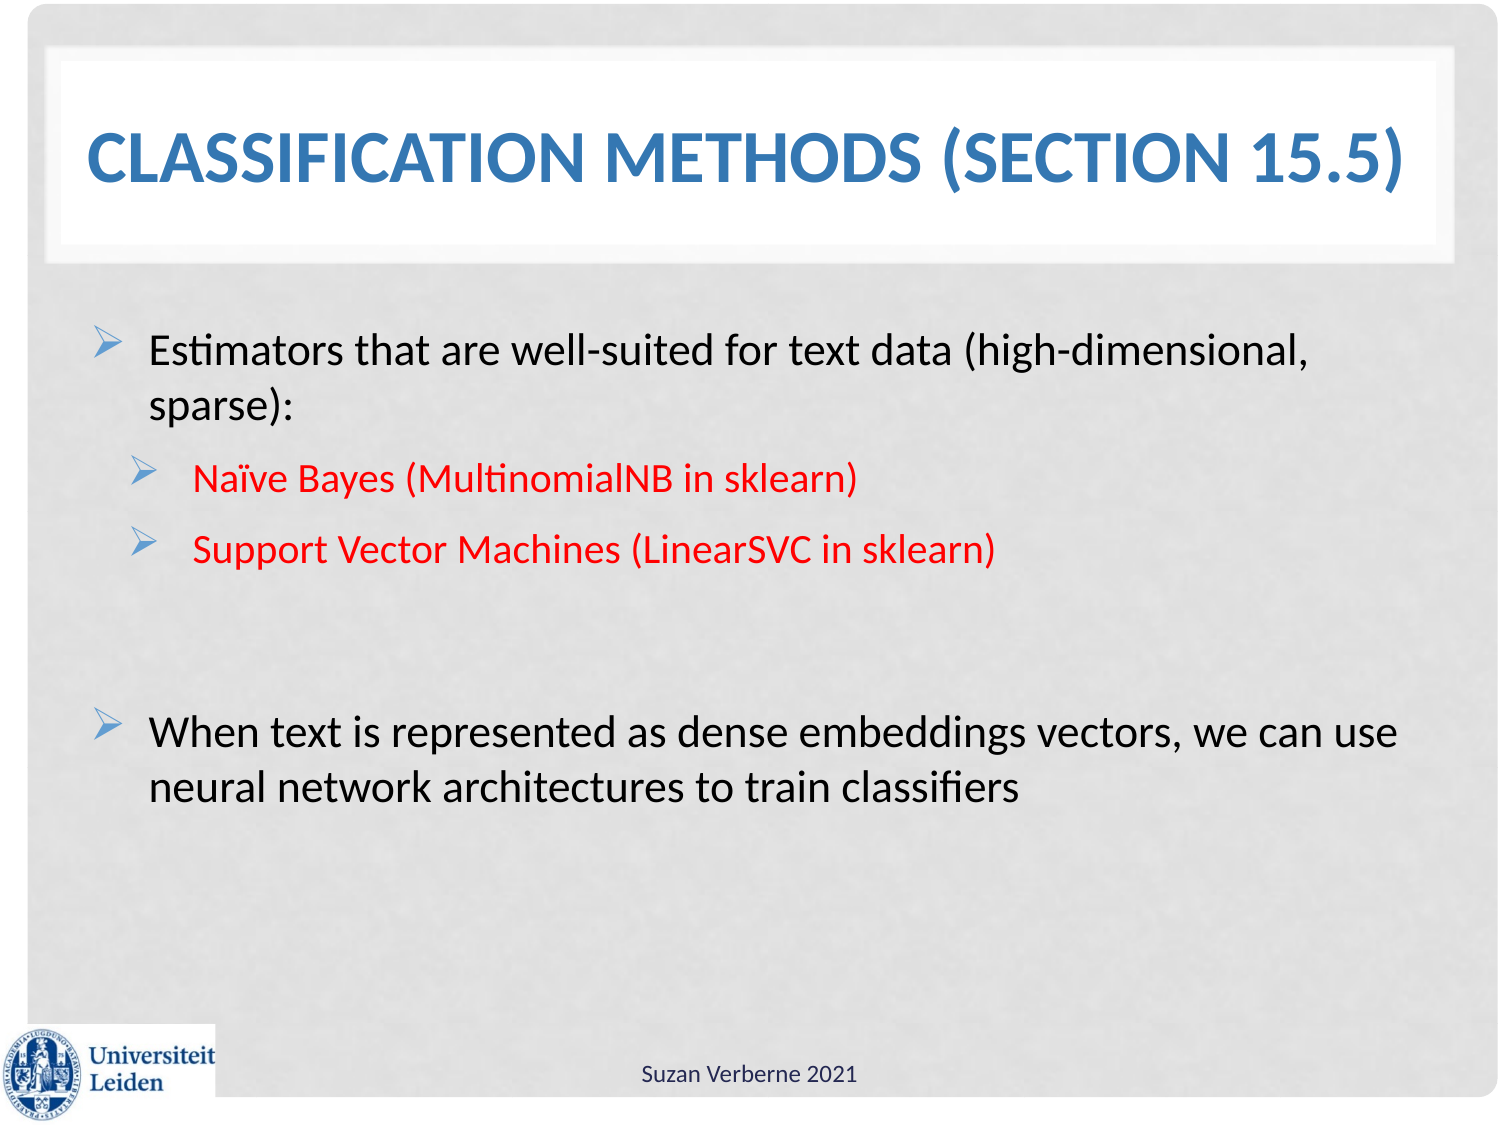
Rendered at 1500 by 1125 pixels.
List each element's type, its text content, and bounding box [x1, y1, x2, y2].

list Estimators that are well-suited for text data (high-dimensional, sparse): Naïve Bayes (MultinomialNB in sklearn) Support Vector Machines (LinearSVC in sklearn) When text is represented as dense embeddings vectors, we can use neural network architectures to train classifiers [75, 312, 1425, 1005]
footer Suzan Verberne 2021 [512, 1042, 988, 1103]
picture [0, 1024, 216, 1125]
title Classification methods (Section 15.5) [69, 66, 1425, 238]
